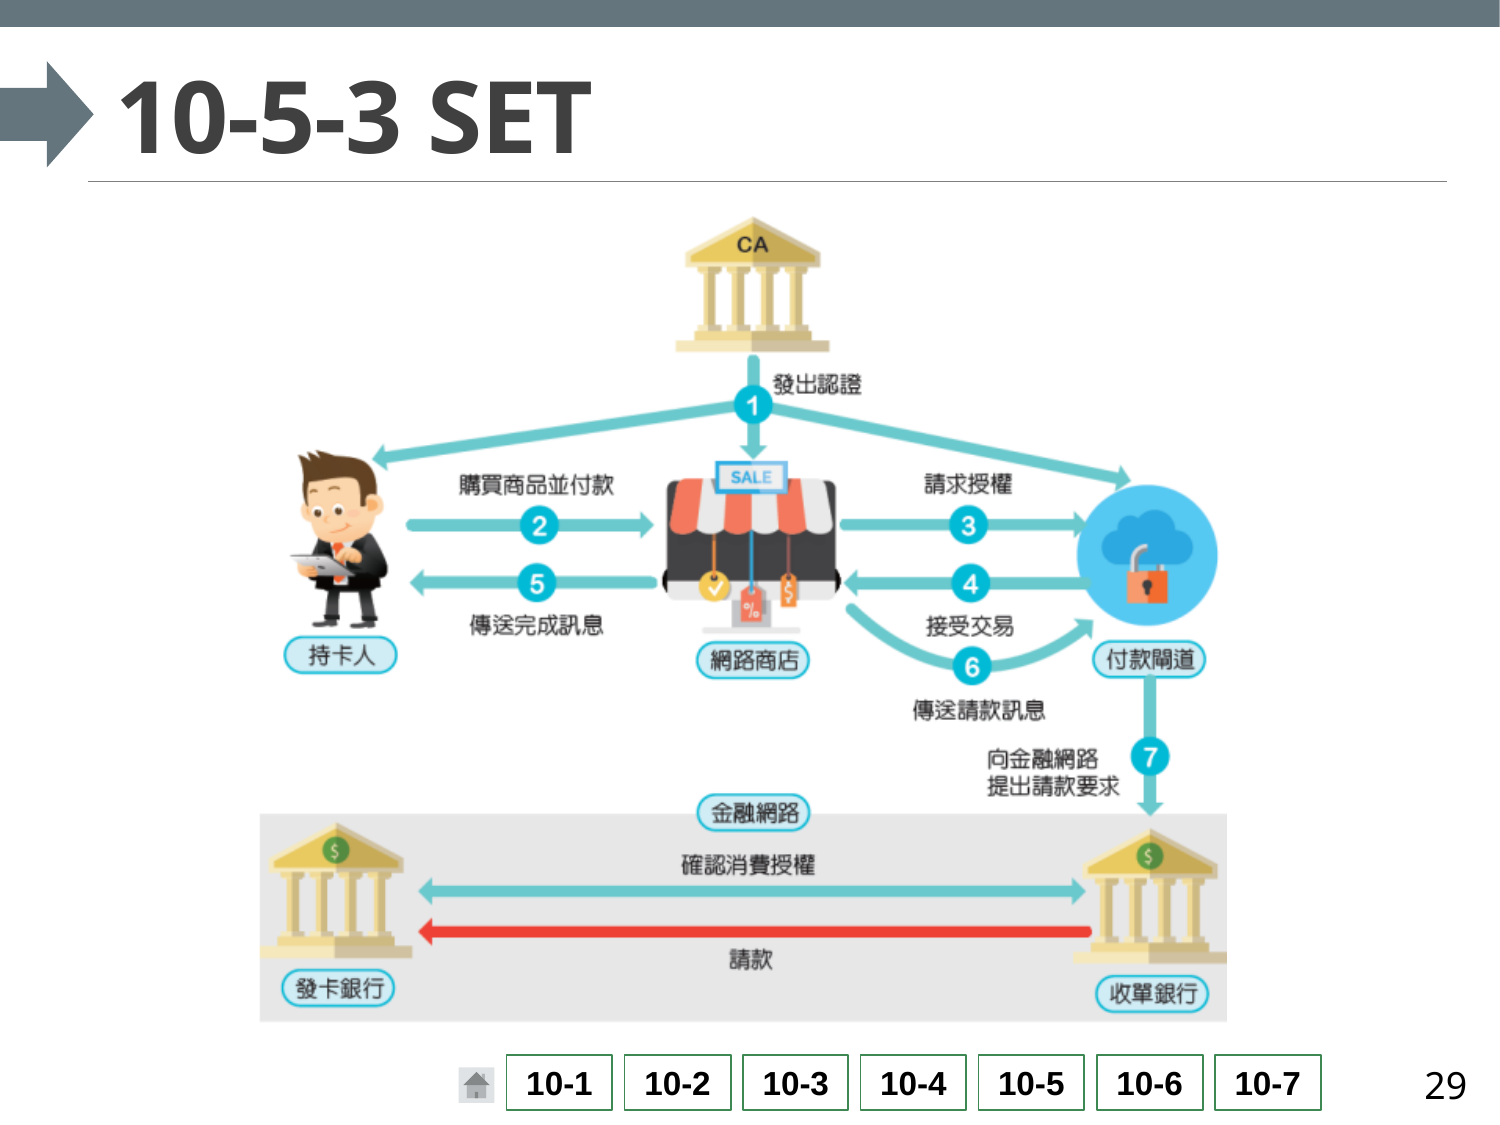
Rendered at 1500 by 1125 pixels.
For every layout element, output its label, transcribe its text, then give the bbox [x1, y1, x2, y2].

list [257, 212, 1228, 1024]
slide_number 29 [1320, 1057, 1483, 1118]
title 10-5-3 SET [100, 47, 1447, 182]
